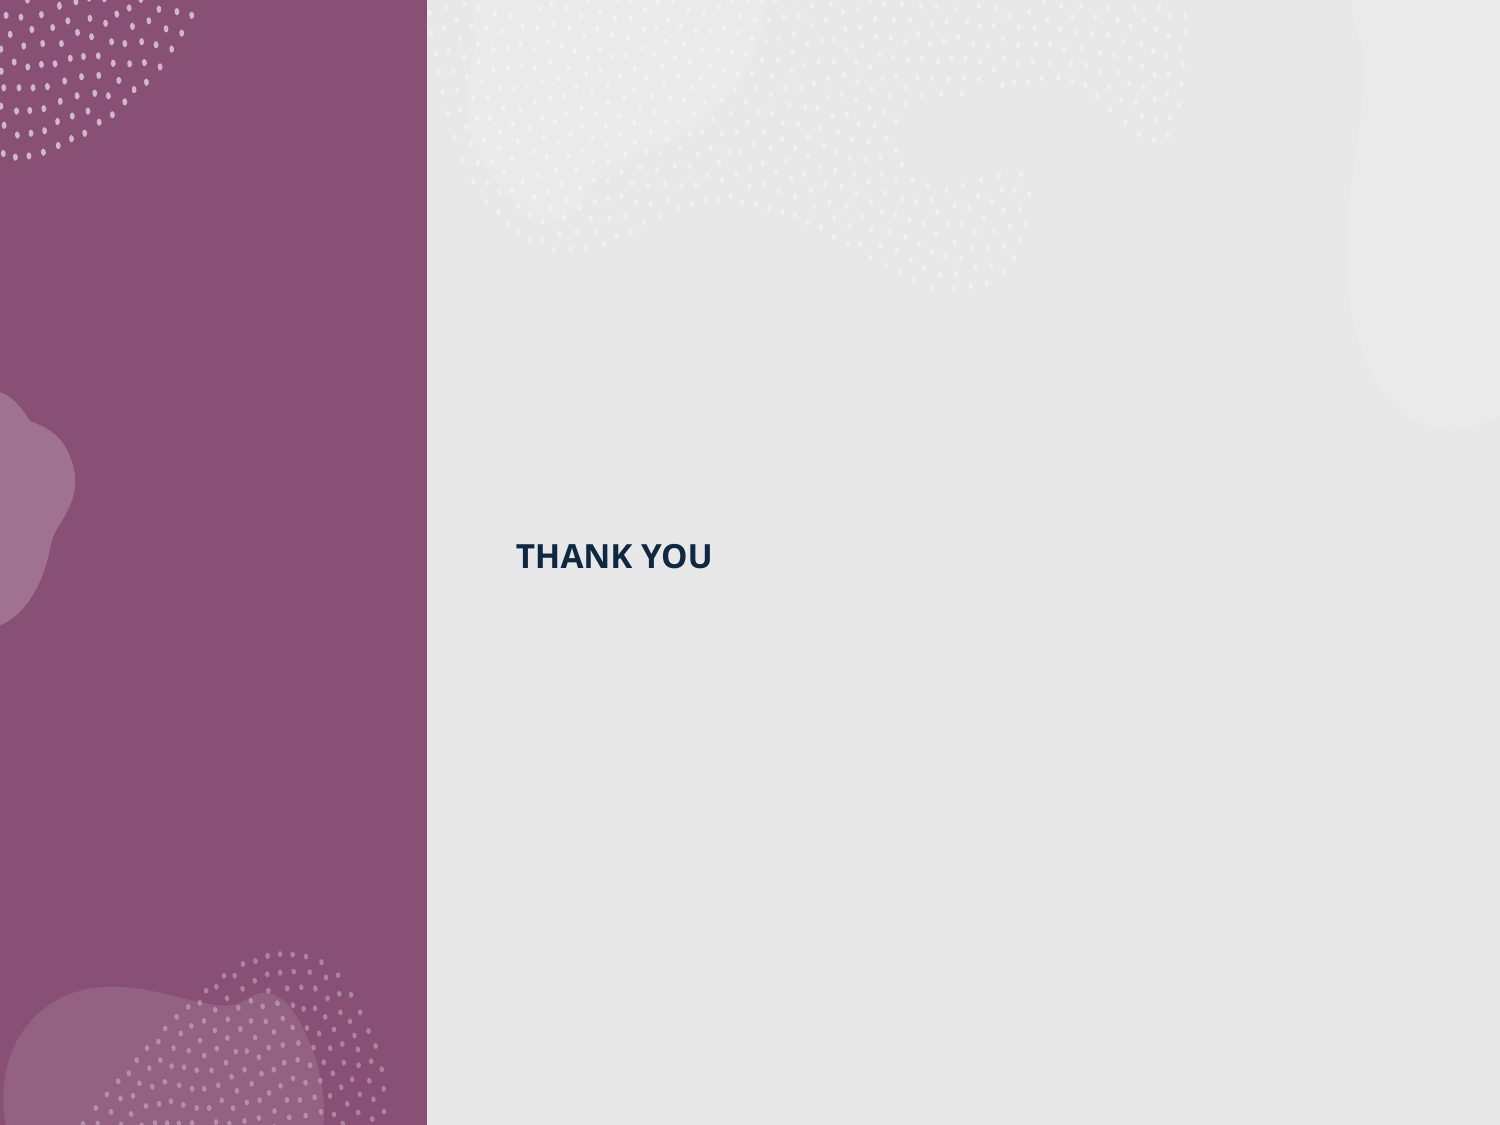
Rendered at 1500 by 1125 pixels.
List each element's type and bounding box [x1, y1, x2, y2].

text_box [0, 0, 1500, 1125]
